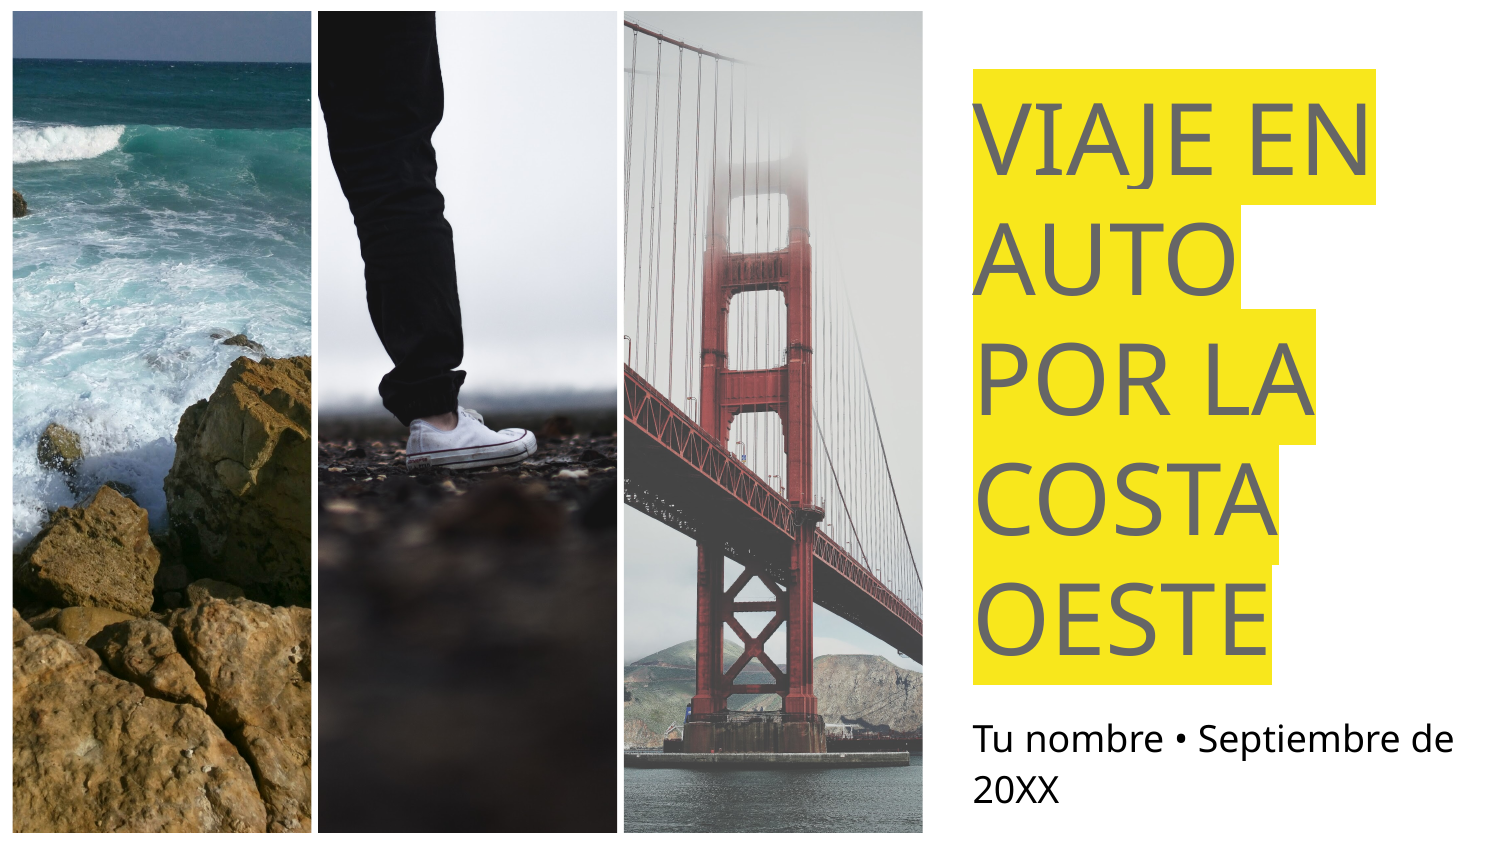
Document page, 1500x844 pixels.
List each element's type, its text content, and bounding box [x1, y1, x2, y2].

title VIAJE EN AUTO POR LA COSTA OESTE [957, 275, 1483, 691]
picture [12, 11, 312, 833]
picture [317, 11, 618, 833]
picture [623, 11, 923, 833]
subtitle Tu nombre • Septiembre de 20XX [957, 692, 1483, 771]
